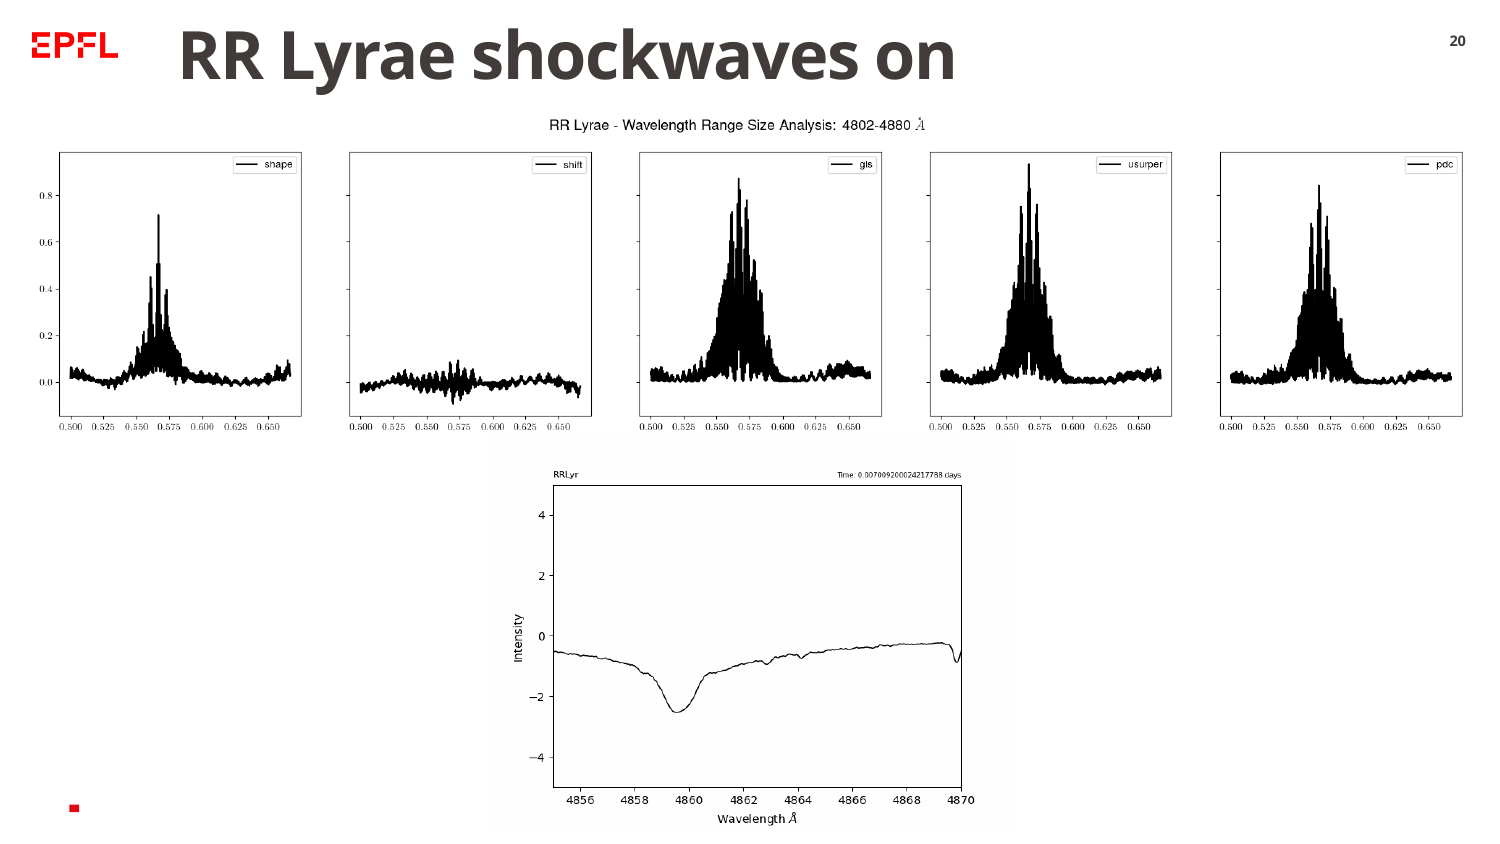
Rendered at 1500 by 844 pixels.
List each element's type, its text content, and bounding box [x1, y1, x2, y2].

picture [21, 21, 129, 69]
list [487, 437, 1013, 830]
slide_number 20 [1415, 32, 1500, 59]
picture [32, 111, 1468, 438]
